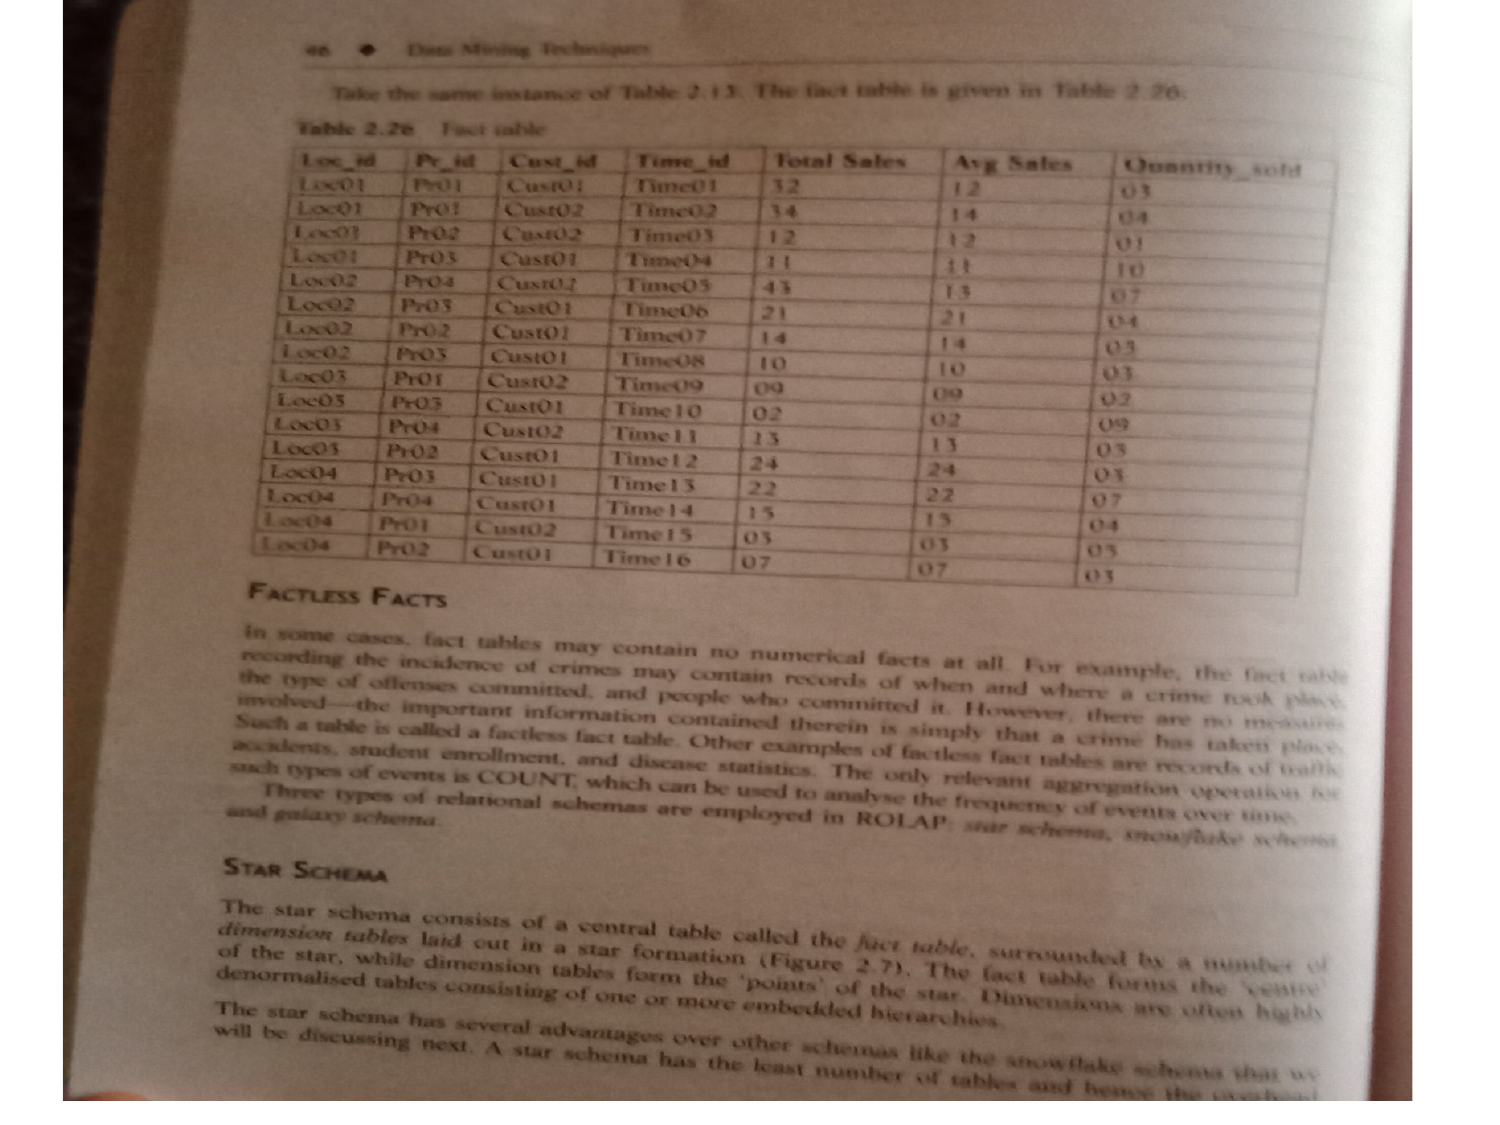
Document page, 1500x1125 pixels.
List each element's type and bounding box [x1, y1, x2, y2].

picture [65, 0, 1413, 1125]
